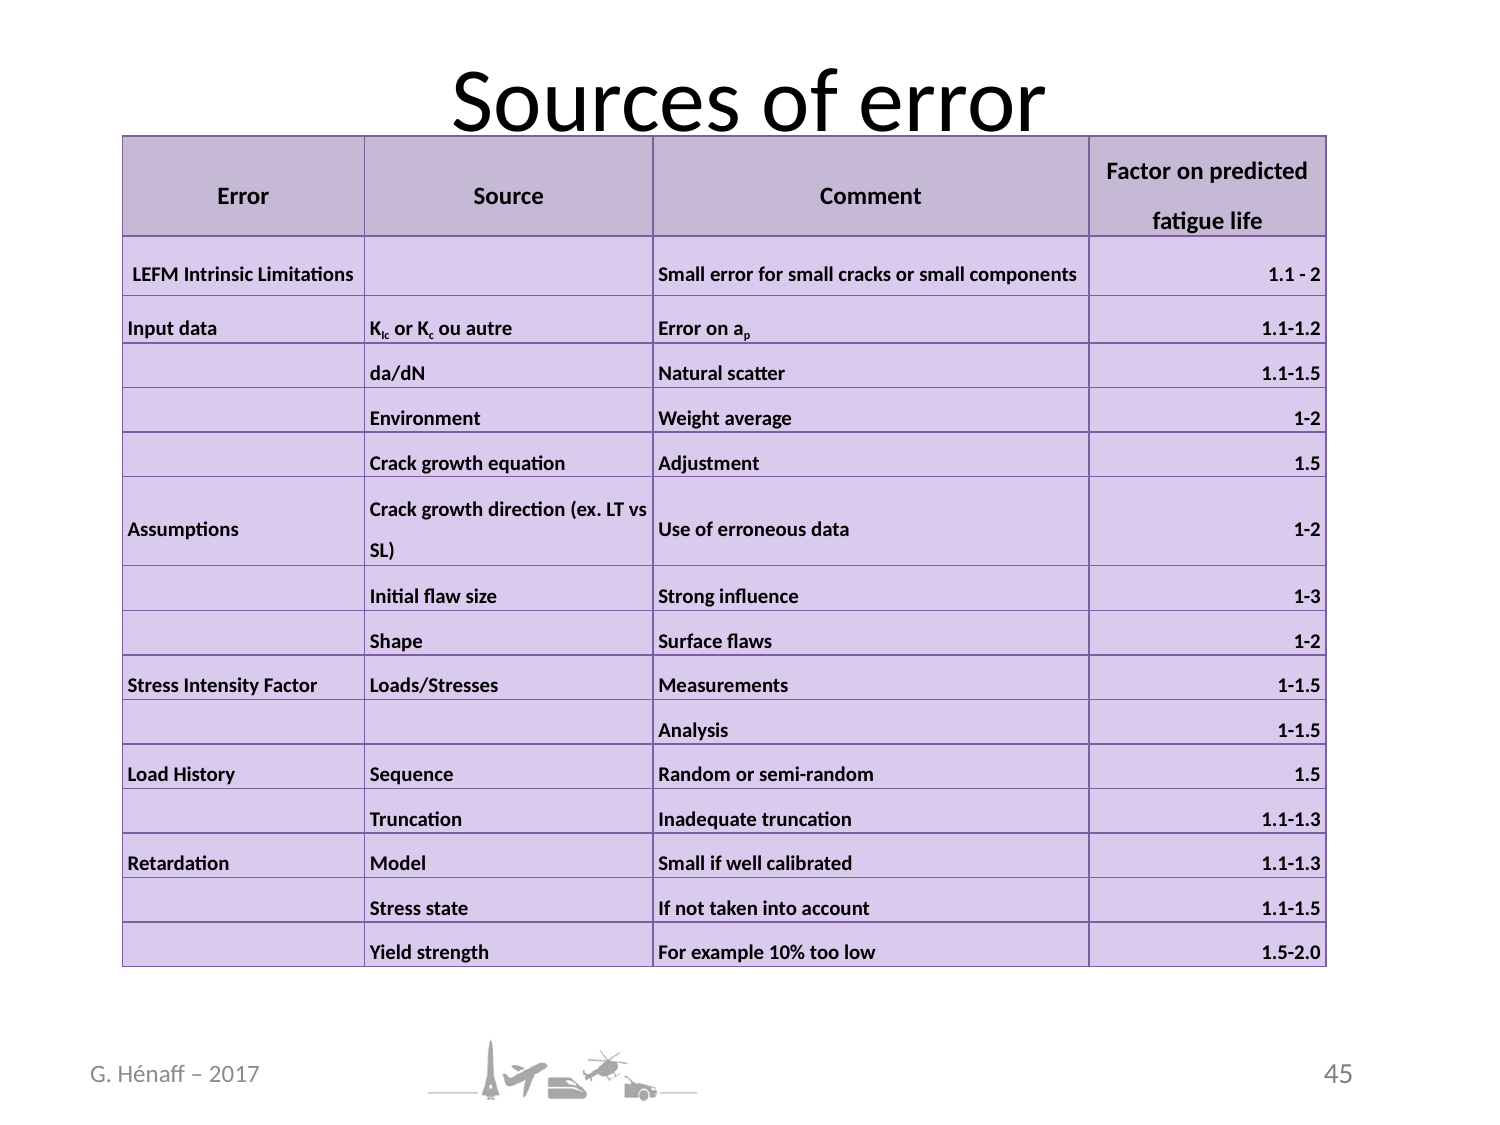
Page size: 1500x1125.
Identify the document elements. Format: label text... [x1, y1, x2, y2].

table_cell 1.5 [1090, 745, 1325, 788]
table_cell 1-2 [1090, 477, 1325, 565]
table_cell Adjustment [654, 433, 1088, 476]
table_cell Use of erroneous data [654, 477, 1088, 565]
table_cell Natural scatter [654, 344, 1088, 387]
table_cell 1.1 - 2 [1090, 237, 1325, 295]
table_cell Strong influence [654, 566, 1088, 610]
table_cell Input data [123, 296, 364, 342]
table_cell If not taken into account [654, 878, 1088, 921]
table_cell [123, 923, 364, 966]
table_cell [123, 344, 364, 387]
table_cell 1.1-1.5 [1090, 878, 1325, 921]
table_cell [123, 700, 364, 743]
table_cell [123, 789, 364, 832]
table_cell Environment [365, 388, 652, 431]
table_cell Analysis [654, 700, 1088, 743]
table_cell Initial flaw size [365, 566, 652, 610]
table_cell 1-3 [1090, 566, 1325, 610]
table_cell KIc or Kc ou autre [365, 296, 652, 342]
table_cell 1-1.5 [1090, 656, 1325, 699]
table_header Source [365, 137, 652, 235]
table_cell Loads/Stresses [365, 656, 652, 699]
table_cell 1.1-1.3 [1090, 834, 1325, 877]
table_cell Model [365, 834, 652, 877]
table_cell Sequence [365, 745, 652, 788]
table_cell For example 10% too low [654, 923, 1088, 966]
table_cell Random or semi-random [654, 745, 1088, 788]
table_cell LEFM Intrinsic Limitations [123, 237, 364, 295]
table_cell 1-1.5 [1090, 700, 1325, 743]
table_cell 1.5 [1090, 433, 1325, 476]
table_cell Yield strength [365, 923, 652, 966]
title Sources of error [75, 1, 1425, 189]
table_cell [123, 566, 364, 610]
table_cell 1.1-1.3 [1090, 789, 1325, 832]
table_cell Weight average [654, 388, 1088, 431]
table_cell da/dN [365, 344, 652, 387]
table_cell [365, 237, 652, 295]
table_cell Load History [123, 745, 364, 788]
table_cell Shape [365, 611, 652, 654]
table_cell 1.5-2.0 [1090, 923, 1325, 966]
table_cell [123, 388, 364, 431]
table_cell Inadequate truncation [654, 789, 1088, 832]
table_cell 1.1-1.2 [1090, 296, 1325, 342]
table_cell 1-2 [1090, 388, 1325, 431]
table_cell [123, 611, 364, 654]
table_cell Surface flaws [654, 611, 1088, 654]
table_cell Small error for small cracks or small components [654, 237, 1088, 295]
table_cell Stress state [365, 878, 652, 921]
table_cell [365, 700, 652, 743]
table_cell 1-2 [1090, 611, 1325, 654]
picture [425, 1036, 697, 1103]
slide_number G. Hénaff – 2017 [75, 1042, 425, 1103]
table_cell Crack growth equation [365, 433, 652, 476]
table_cell Crack growth direction (ex. LT vs SL) [365, 477, 652, 565]
table_cell Stress Intensity Factor [123, 656, 364, 699]
table_header Error [123, 137, 364, 235]
table_cell Assumptions [123, 477, 364, 565]
table_header Comment [654, 137, 1088, 235]
table_cell Measurements [654, 656, 1088, 699]
table_cell Error on ap [654, 296, 1088, 342]
table_cell [123, 878, 364, 921]
table_cell Truncation [365, 789, 652, 832]
table_cell 1.1-1.5 [1090, 344, 1325, 387]
table_cell Retardation [123, 834, 364, 877]
table_header Factor on predicted fatigue life [1090, 137, 1325, 235]
table_cell [123, 433, 364, 476]
table_cell Small if well calibrated [654, 834, 1088, 877]
